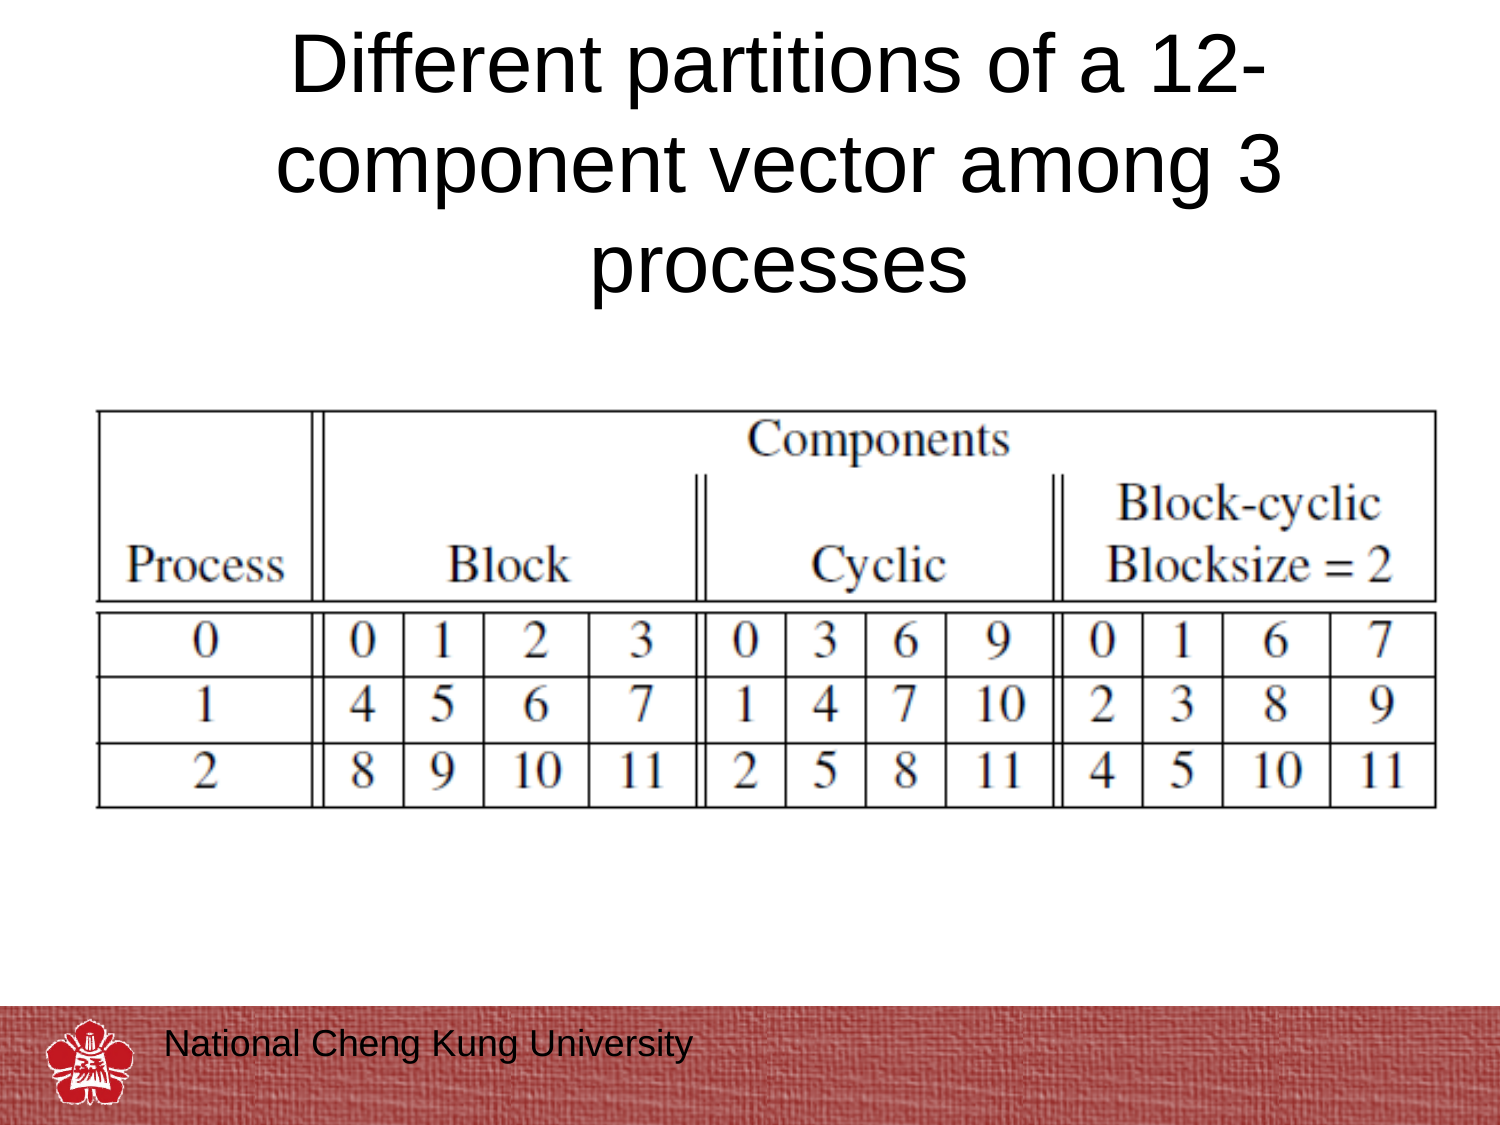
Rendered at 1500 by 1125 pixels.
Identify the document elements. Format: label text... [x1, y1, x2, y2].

picture [29, 1006, 148, 1125]
title Different partitions of a 12-component vector among 3 processes [100, 0, 1459, 318]
picture [76, 396, 1451, 823]
